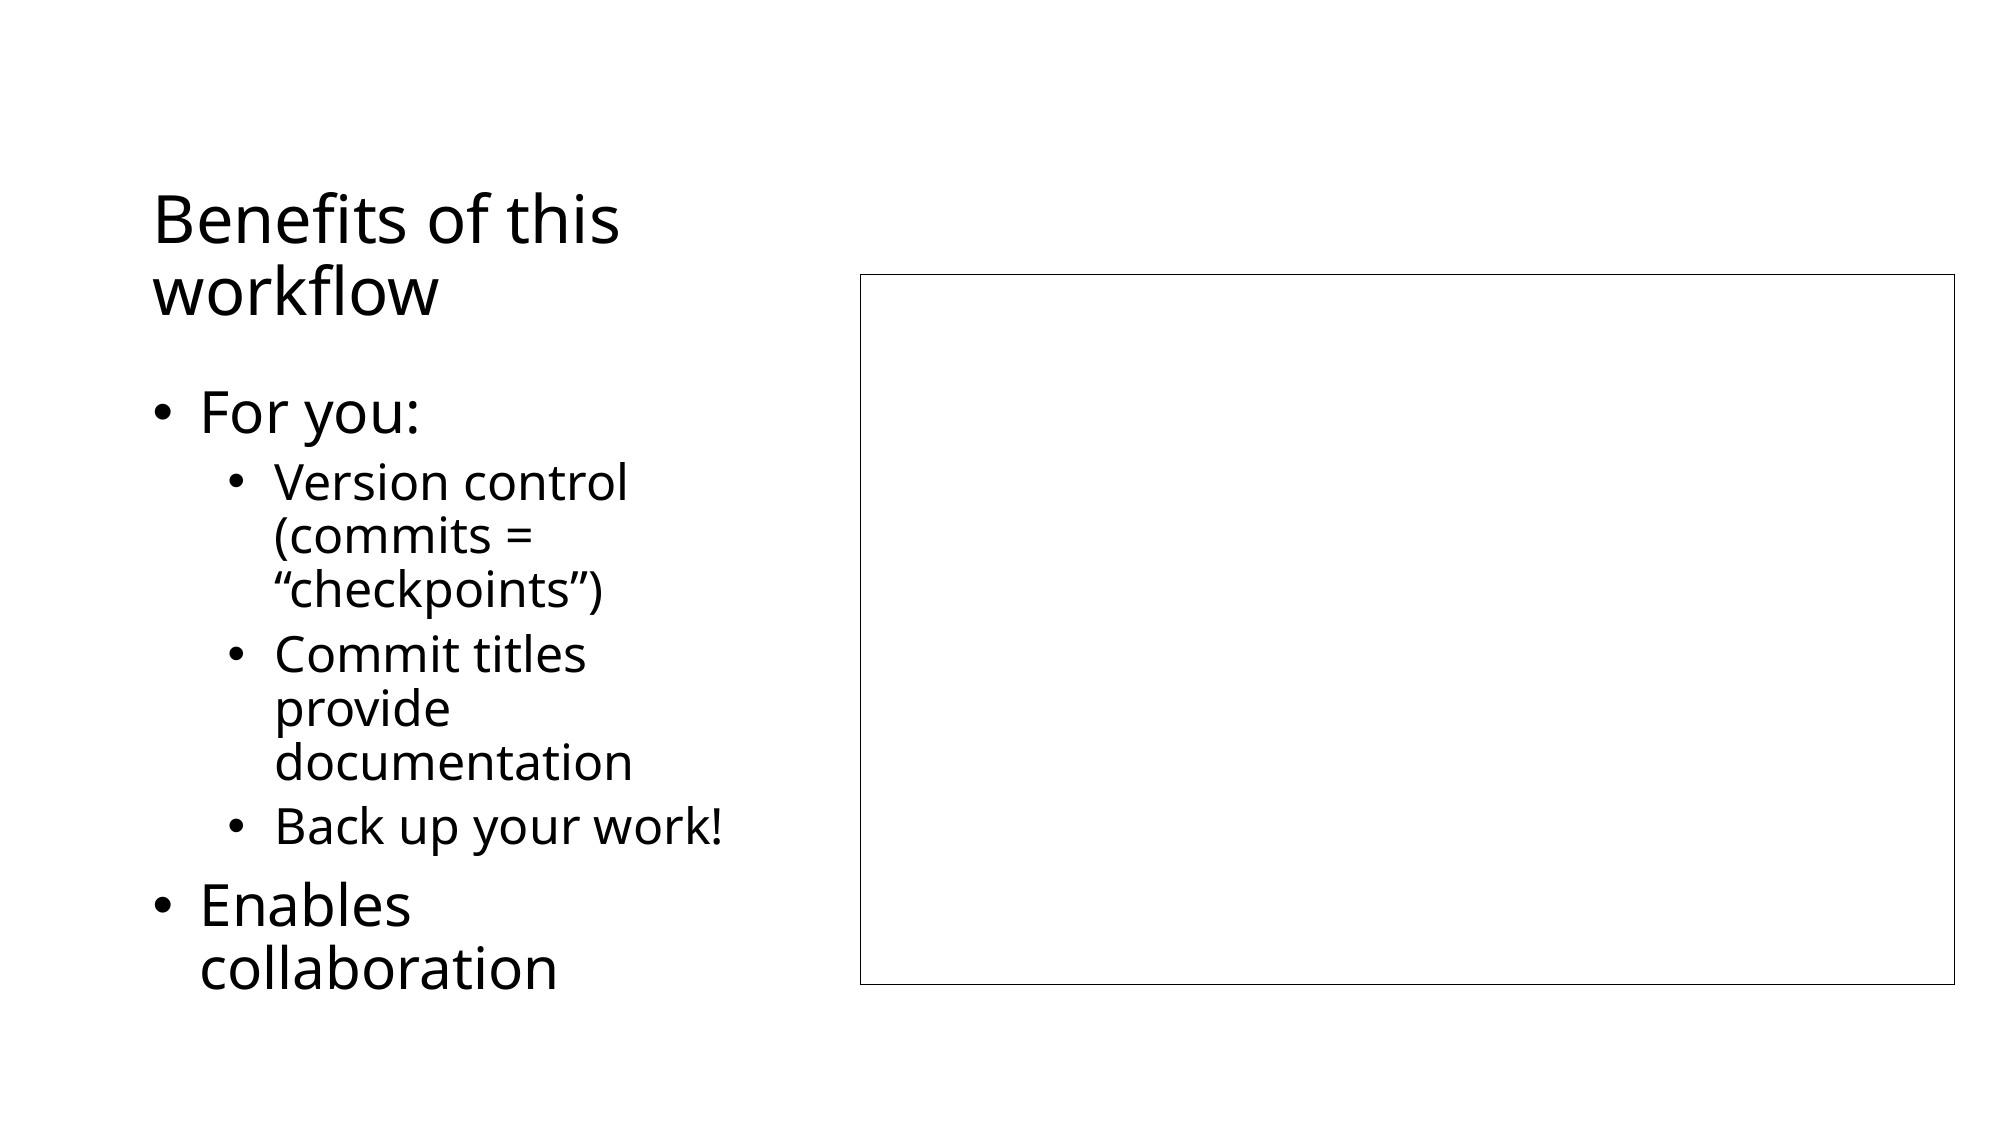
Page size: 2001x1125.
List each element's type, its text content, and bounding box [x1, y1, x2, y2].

title Benefits of this workflow [137, 75, 783, 338]
picture [859, 273, 1956, 985]
list For you: Version control (commits = “checkpoints”) Commit titles provide documentation Back up your work! Enables collaboration [137, 375, 783, 1031]
